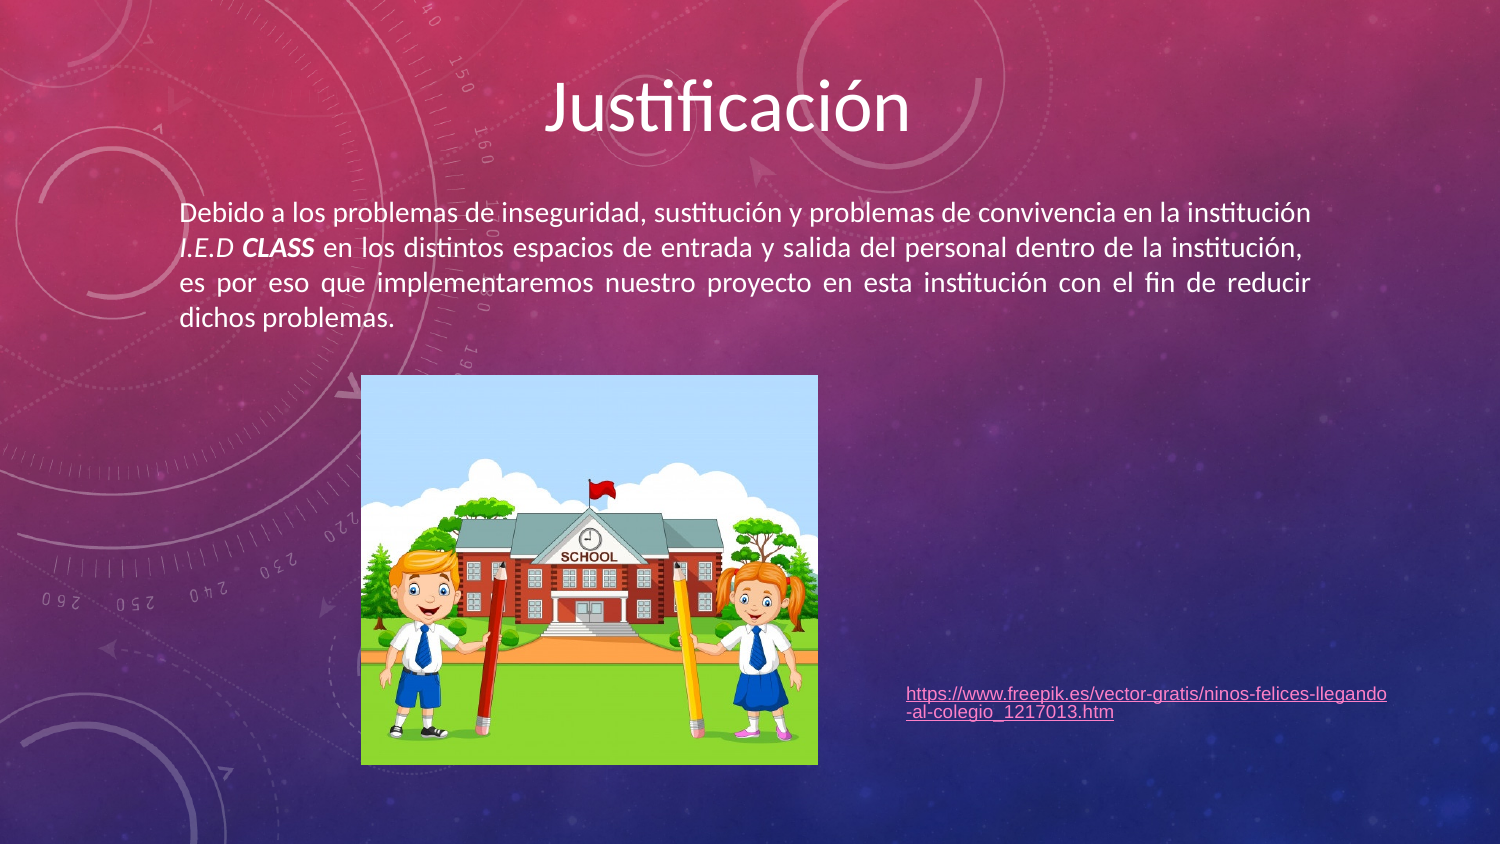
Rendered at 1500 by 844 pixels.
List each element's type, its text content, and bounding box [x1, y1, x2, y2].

title Justificación [168, 37, 1323, 152]
picture [0, 0, 1500, 844]
subtitle Debido a los problemas de inseguridad, sustitución y problemas de convivencia en la institución I.E.D CLASS en los distintos espacios de entrada y salida del personal dentro de la institución, es por eso que implementaremos nuestro proyecto en esta institución con el fin de reducir dichos problemas. [168, 187, 1323, 354]
text_box https://www.freepik.es/vector-gratis/ninos-felices-llegando-al-colegio_1217013.htm [891, 666, 1406, 734]
